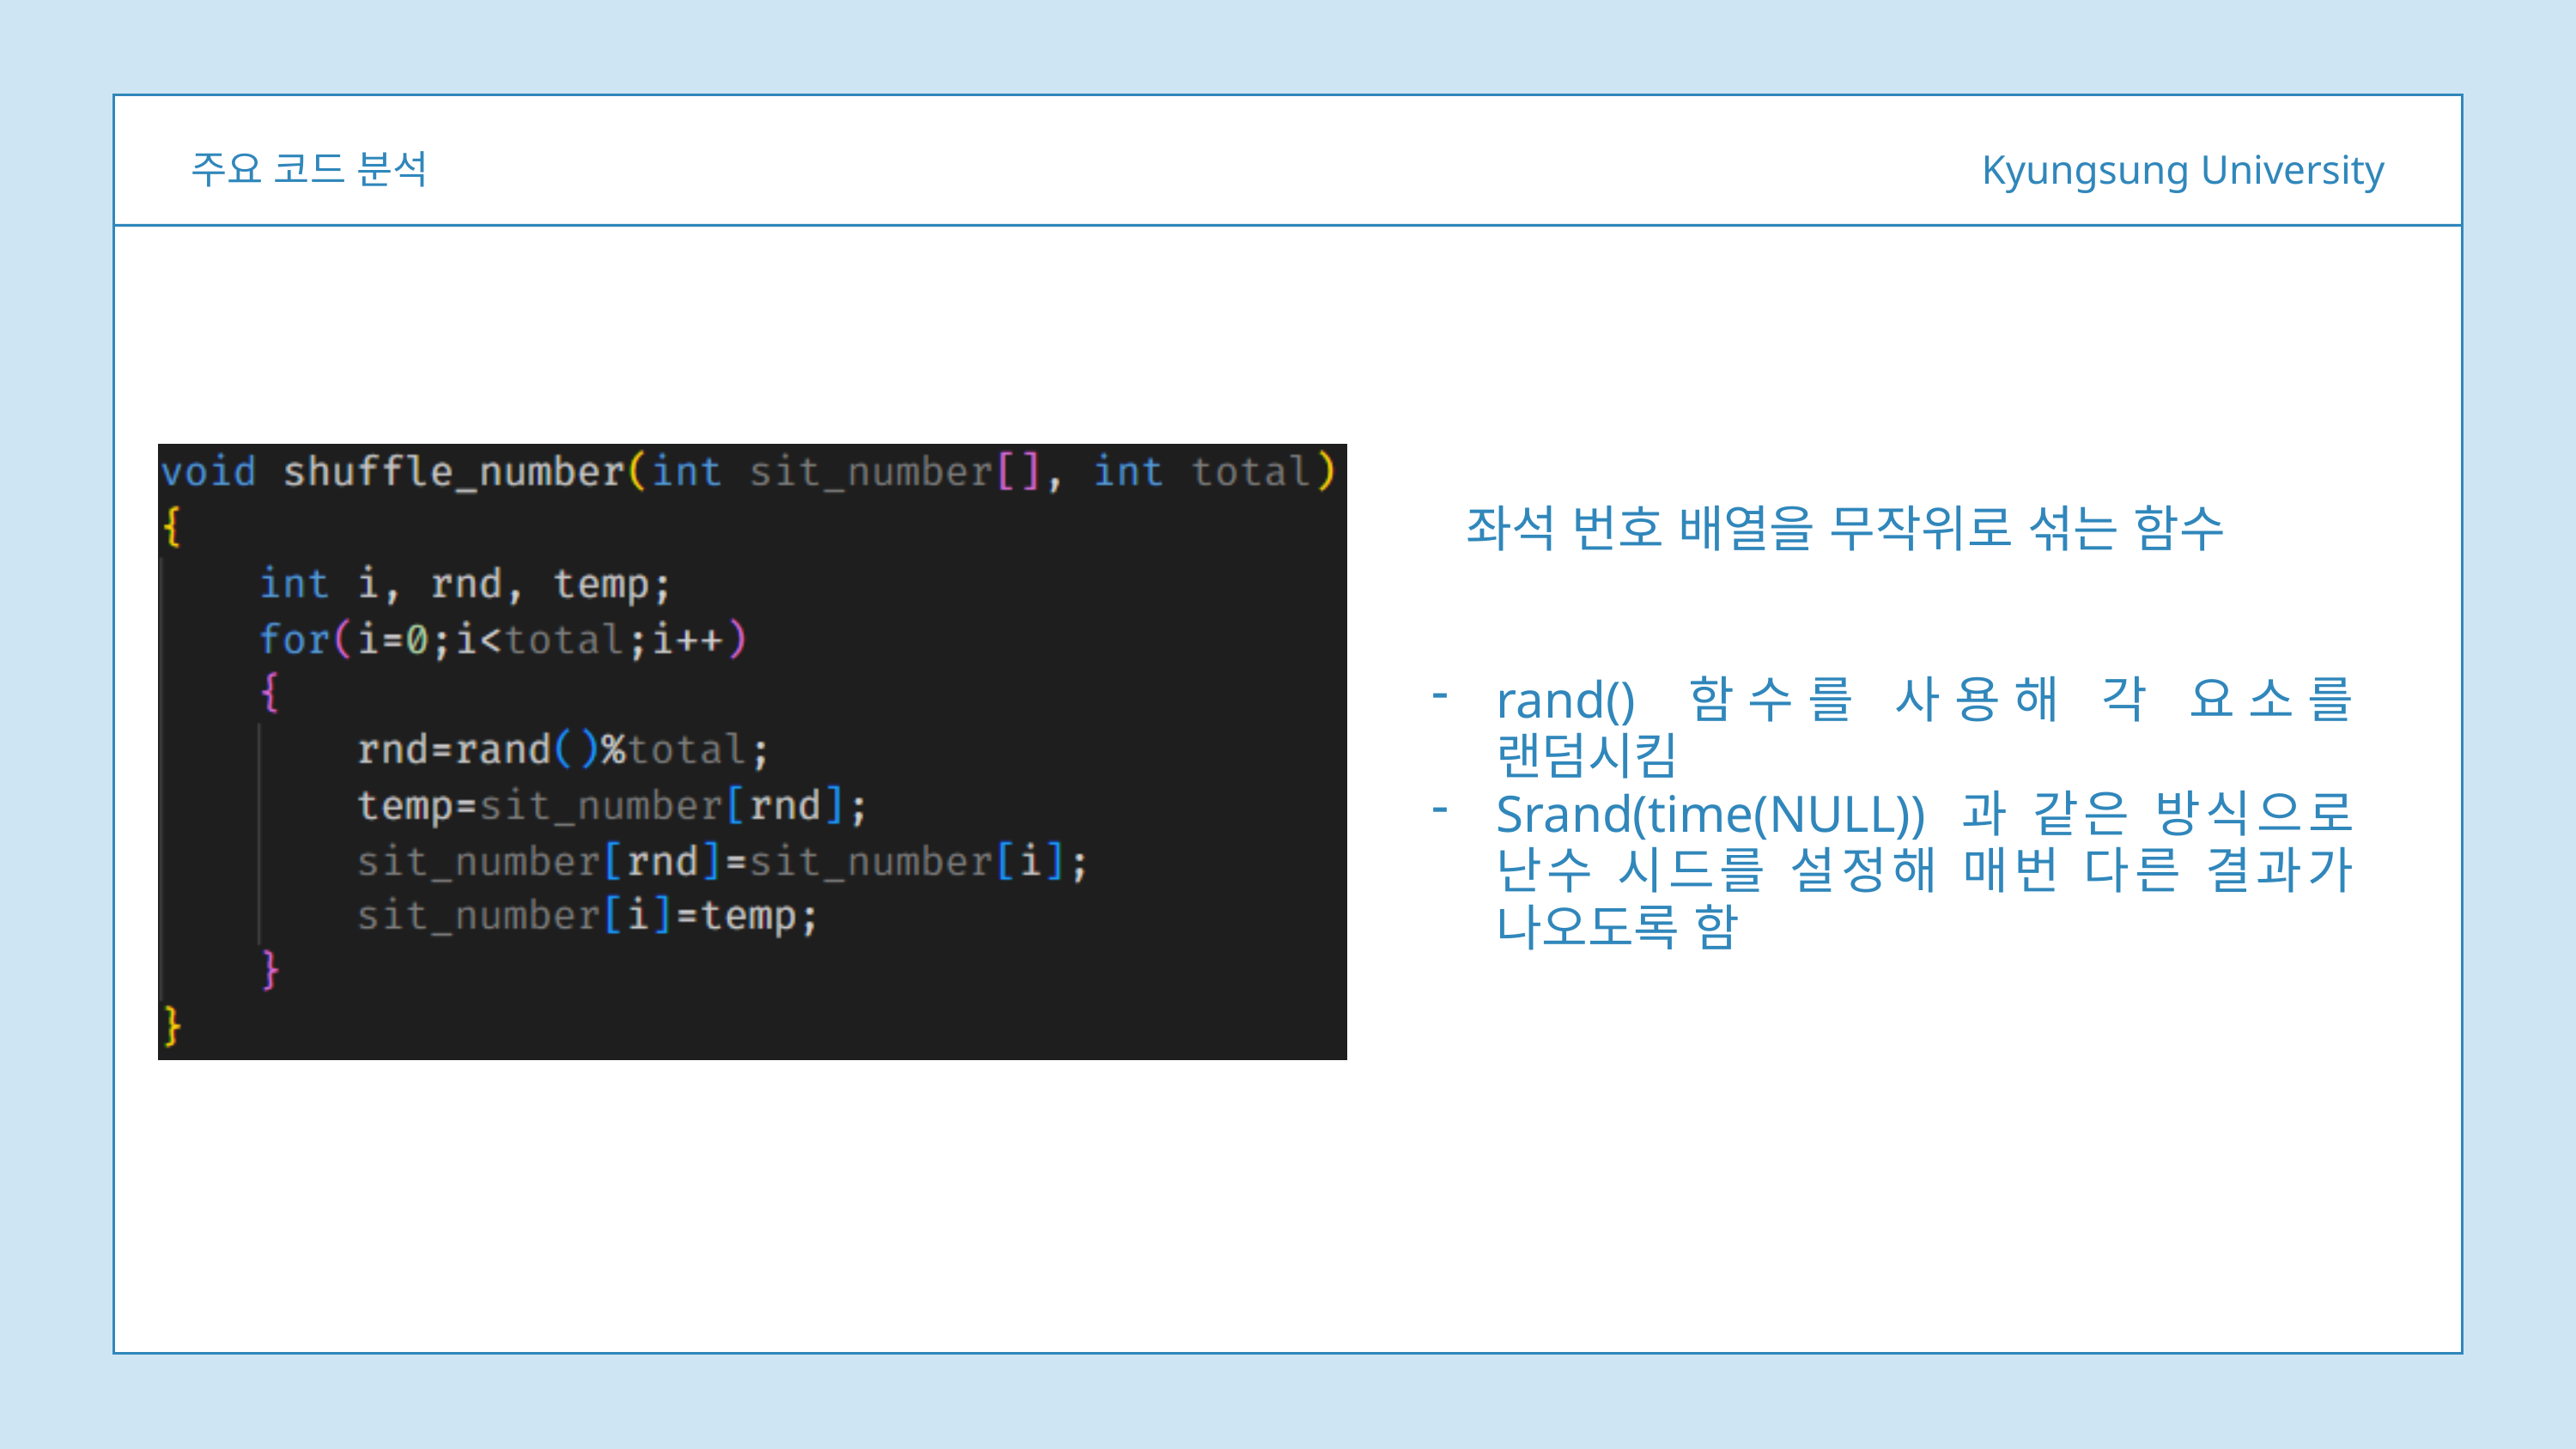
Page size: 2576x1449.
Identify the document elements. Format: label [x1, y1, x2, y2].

picture [158, 444, 1347, 1061]
text_box [113, 94, 2463, 1354]
